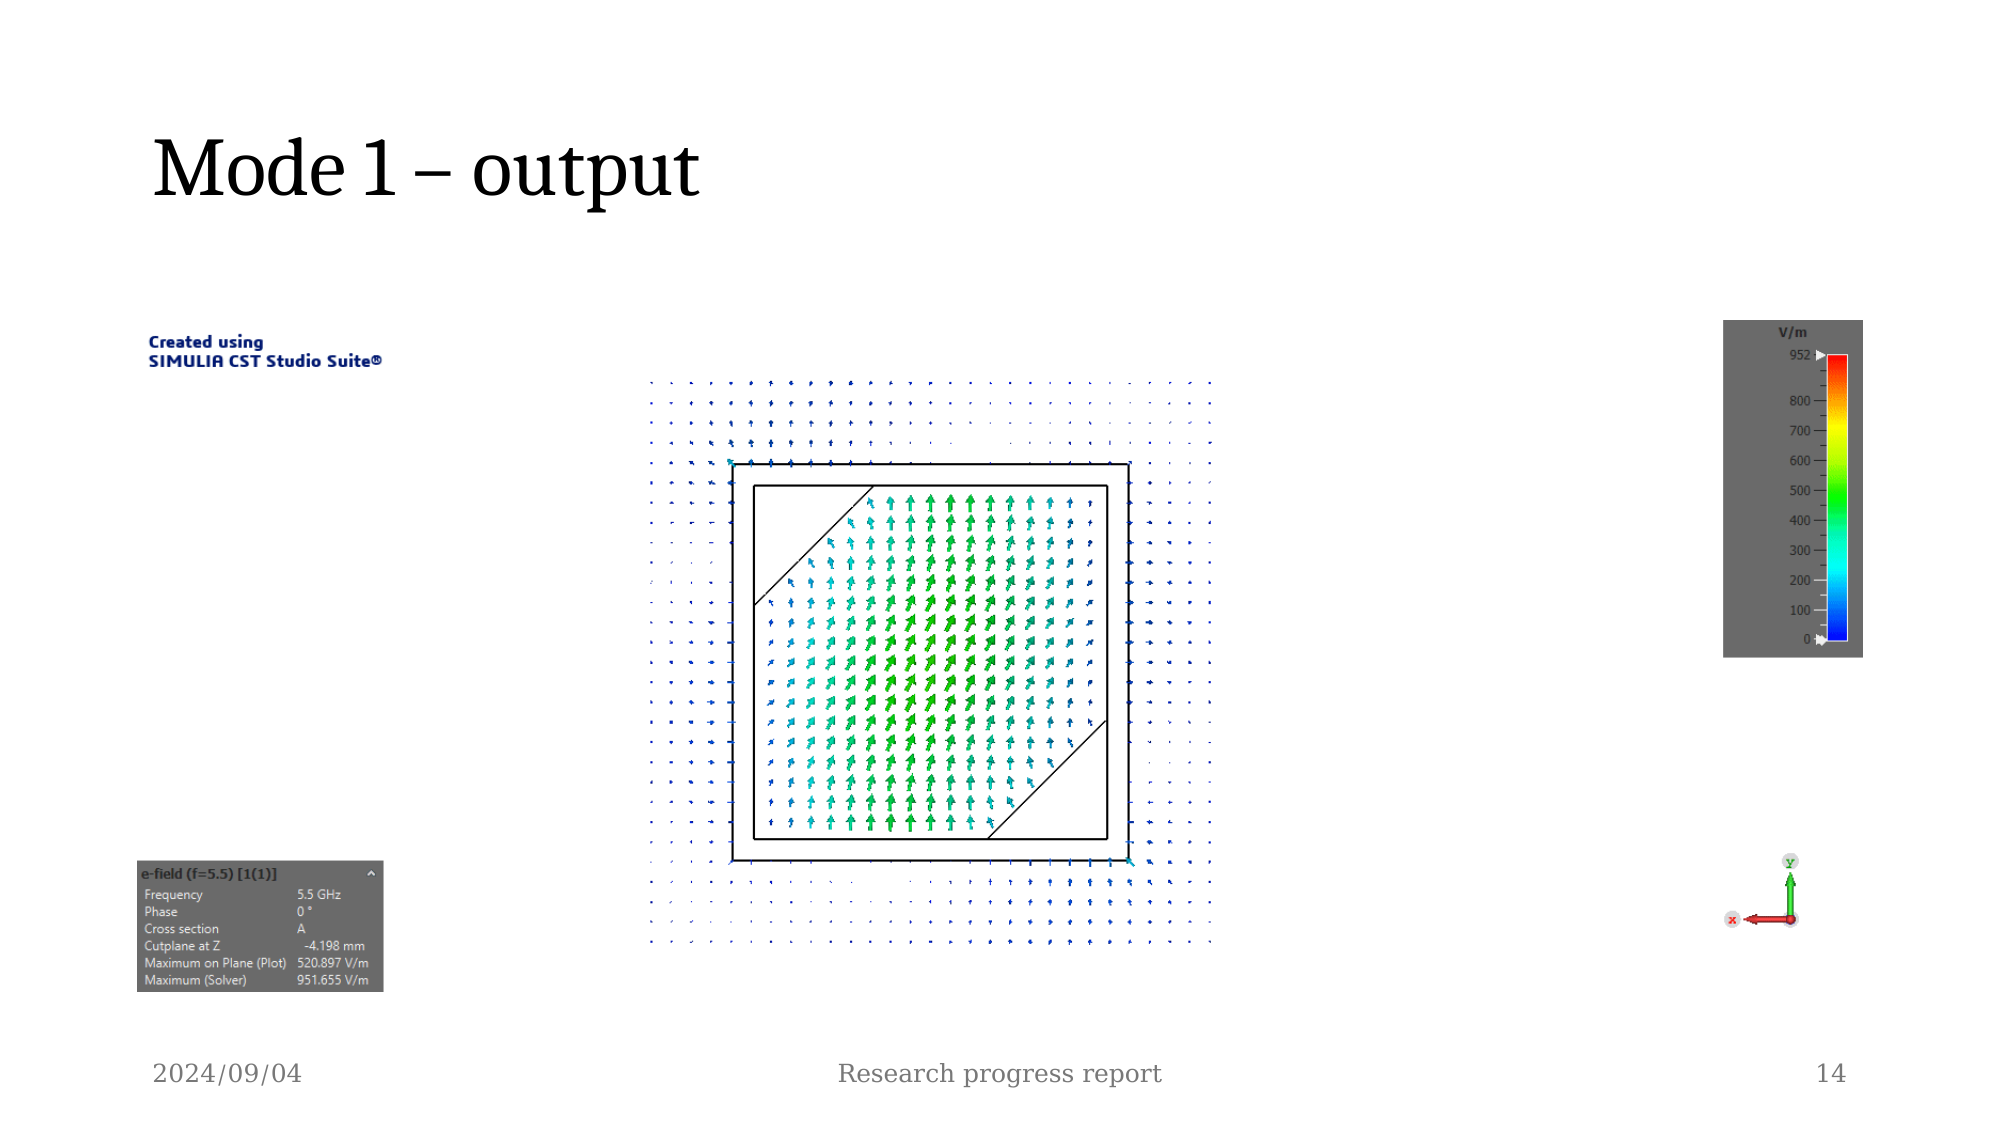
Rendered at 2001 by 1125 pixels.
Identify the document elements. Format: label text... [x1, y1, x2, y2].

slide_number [137, 1042, 588, 1103]
slide_number 14 [1412, 1042, 1863, 1103]
footer Research progress report [662, 1042, 1338, 1103]
title Mode 1 – output [137, 59, 1863, 278]
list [136, 320, 1863, 993]
